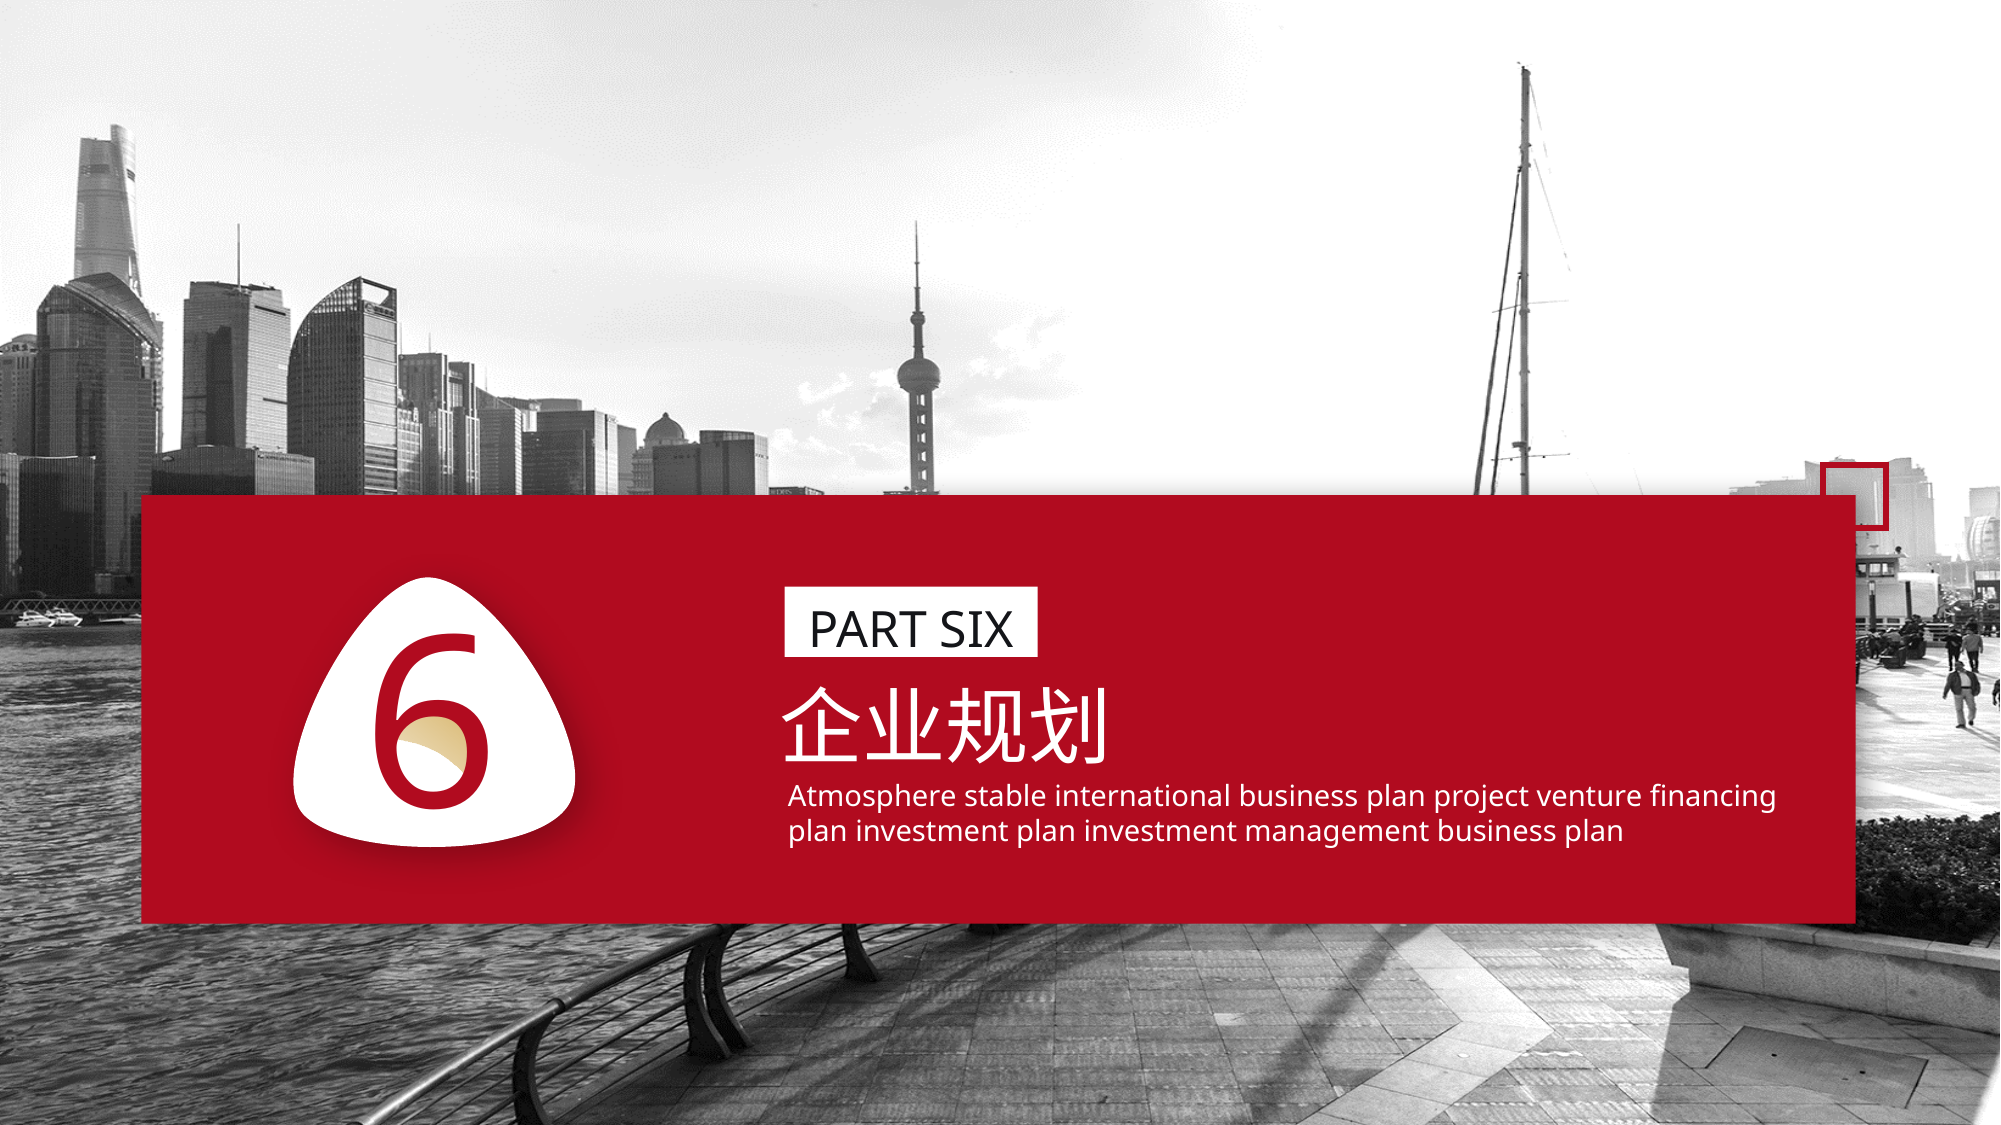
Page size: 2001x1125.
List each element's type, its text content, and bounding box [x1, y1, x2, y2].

text_box 10 [0, 0, 2000, 1125]
text_box Atmosphere stable international business plan project venture financing plan investment plan investment management business plan [773, 770, 1837, 856]
text_box 企业规划 [764, 666, 1128, 782]
text_box [517, 641, 577, 838]
text_box [292, 643, 345, 838]
text_box PART SIX [784, 586, 1039, 658]
text_box [1822, 464, 1887, 529]
text_box [140, 494, 1857, 925]
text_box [345, 560, 517, 866]
